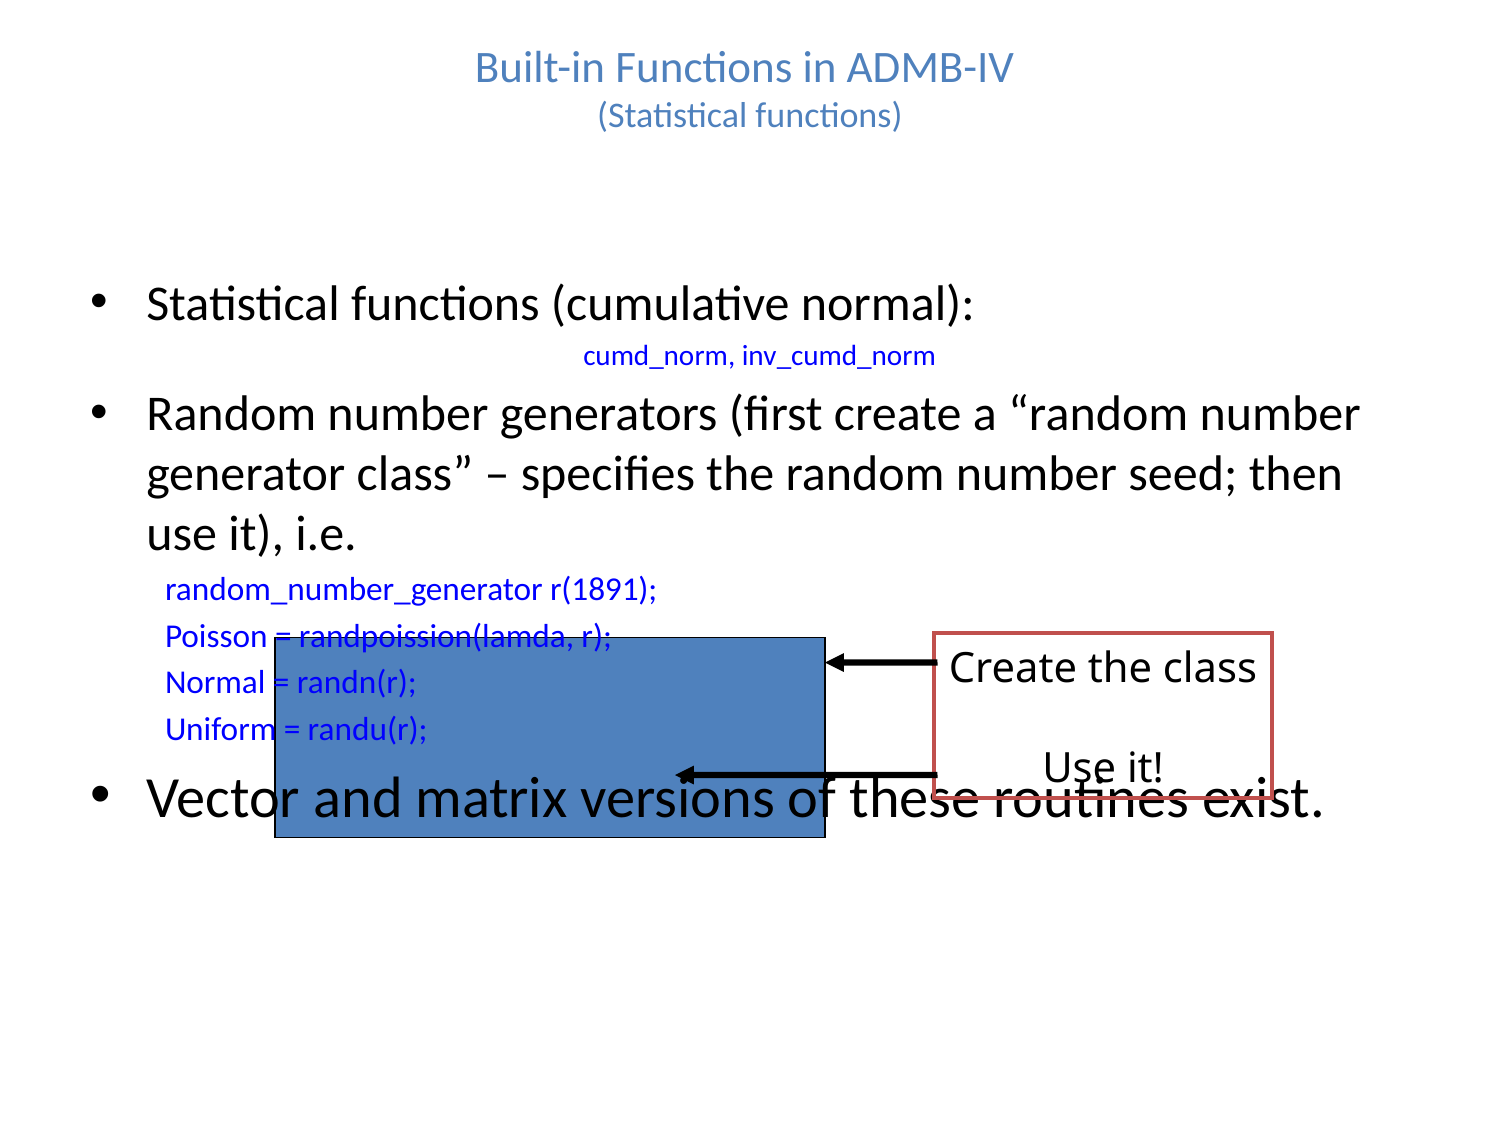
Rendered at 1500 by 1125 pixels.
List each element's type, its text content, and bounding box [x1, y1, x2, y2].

title Built-in Functions in ADMB-IV (Statistical functions) [75, 30, 1425, 144]
list Statistical functions (cumulative normal): cumd_norm, inv_cumd_norm Random number generators (first create a “random number generator class” – specifies the random number seed; then use it), i.e. random_number_generator r(1891); Poisson = randpoission(lamda, r); Normal = randn(r); Uniform = randu(r); Vector and matrix versions of these routines exist. [75, 262, 1425, 1005]
text_box Create the class Use it! [934, 633, 1273, 798]
text_box [825, 656, 938, 669]
text_box [675, 768, 938, 782]
